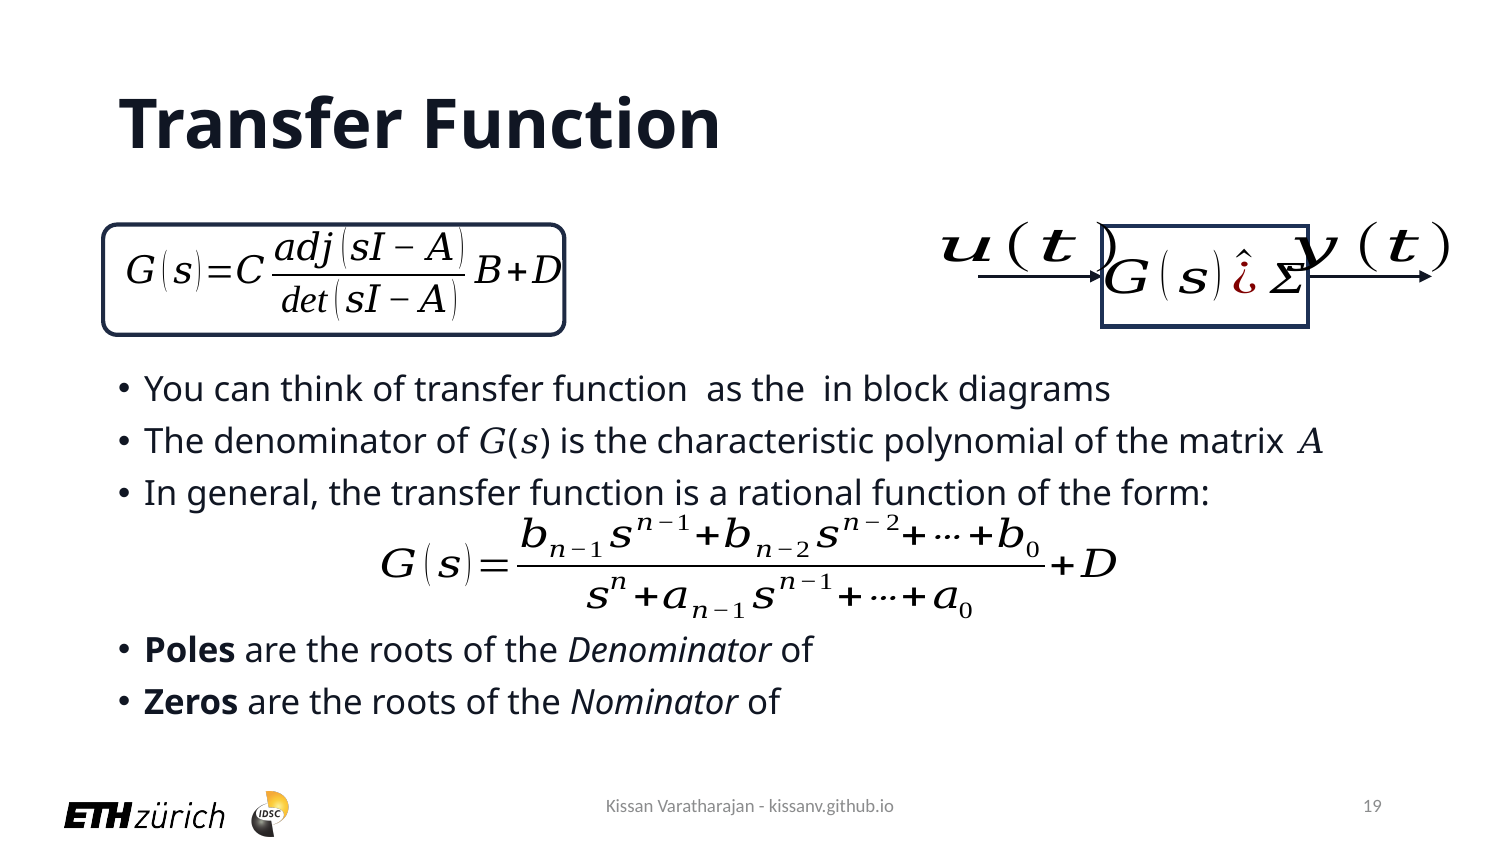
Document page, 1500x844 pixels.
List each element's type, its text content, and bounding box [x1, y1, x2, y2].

picture [38, 776, 293, 844]
slide_number 19 [1059, 782, 1397, 827]
footer Kissan Varatharajan - kissanv.github.io [496, 782, 1004, 827]
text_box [103, 224, 565, 335]
text_box [1101, 225, 1309, 328]
